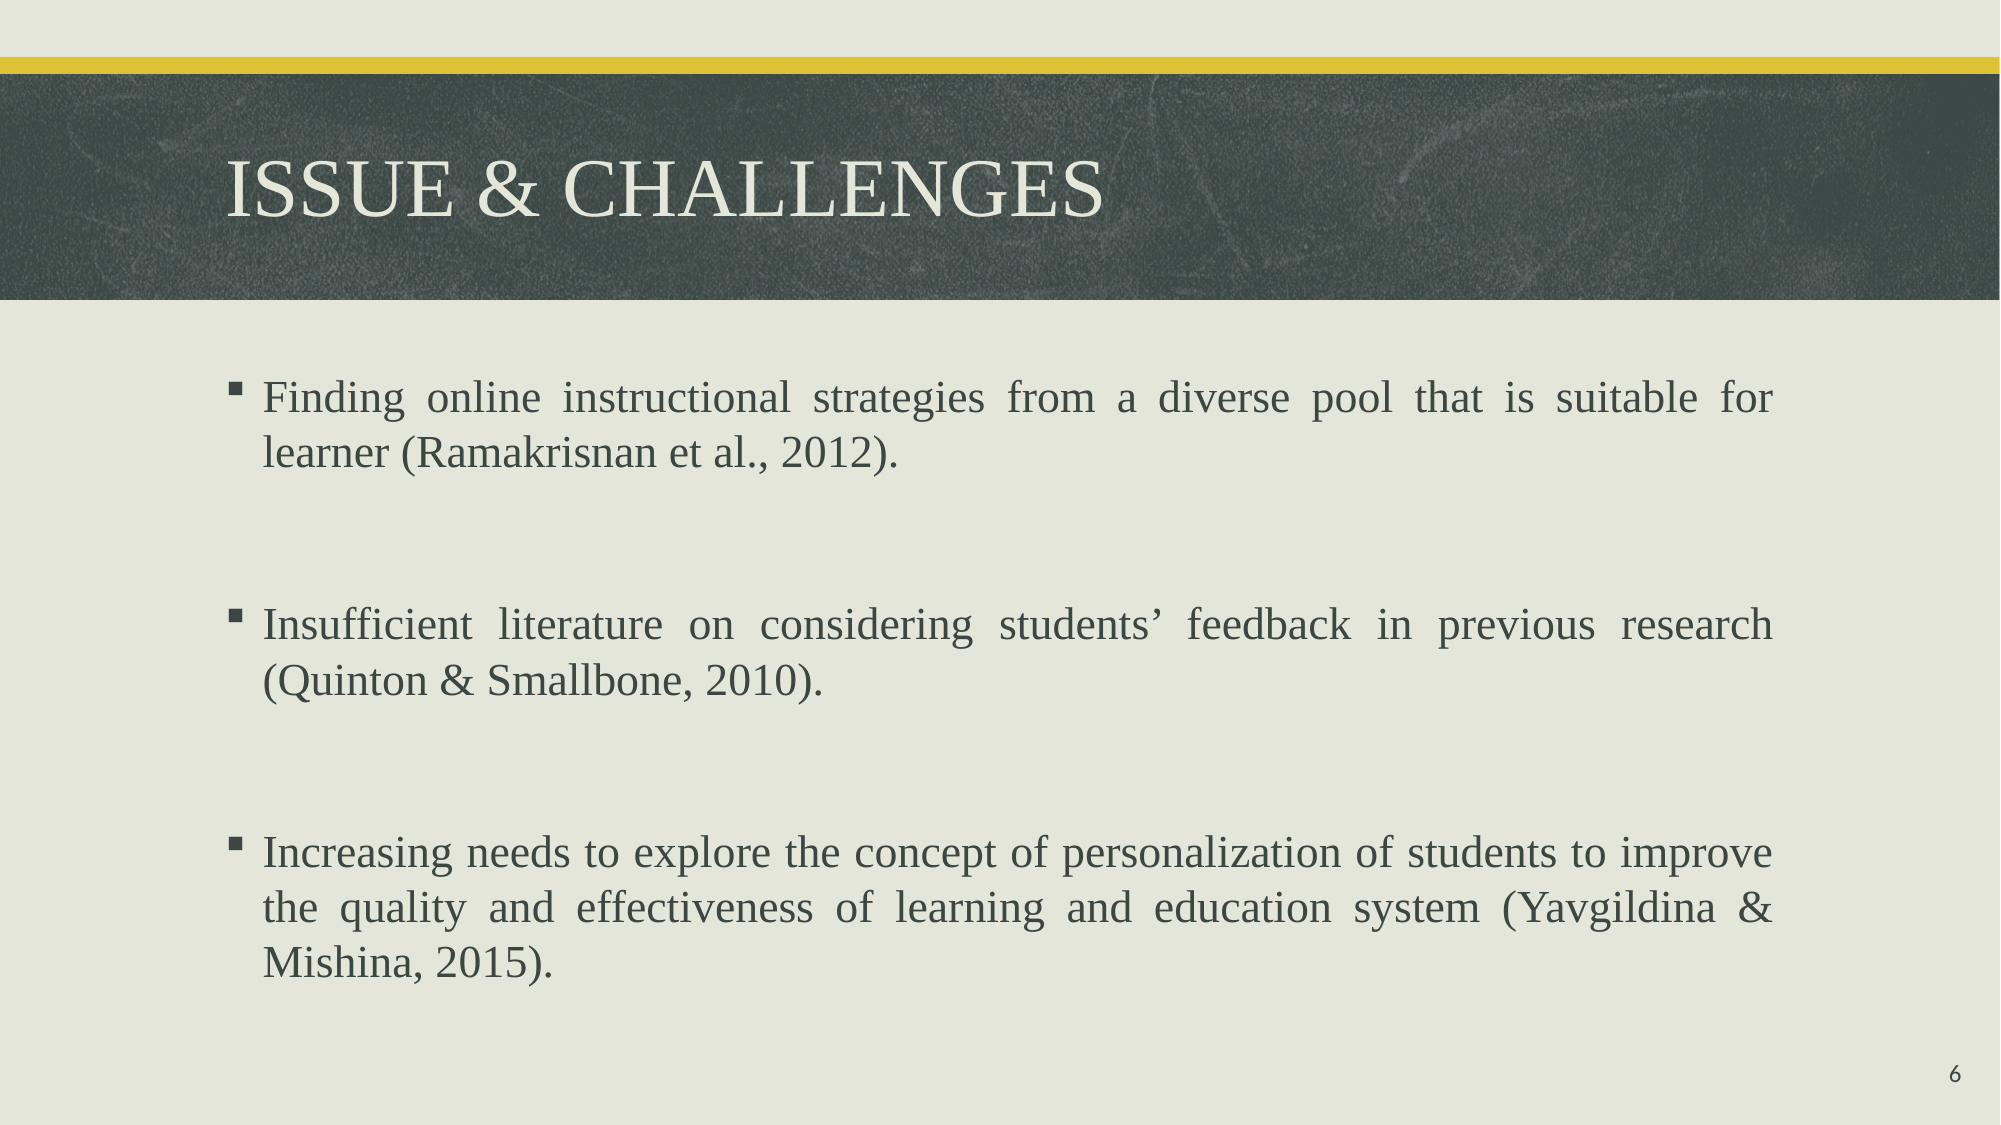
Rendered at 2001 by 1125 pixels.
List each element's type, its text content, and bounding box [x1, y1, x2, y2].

list Finding online instructional strategies from a diverse pool that is suitable for learner (Ramakrisnan et al., 2012). Insufficient literature on considering students’ feedback in previous research (Quinton & Smallbone, 2010). Increasing needs to explore the concept of personalization of students to improve the quality and effectiveness of learning and education system (Yavgildina & Mishina, 2015). [210, 359, 1790, 1014]
title ISSUE & CHALLENGES [210, 76, 1790, 300]
picture [0, 74, 2000, 300]
slide_number 6 [1653, 1042, 1977, 1103]
